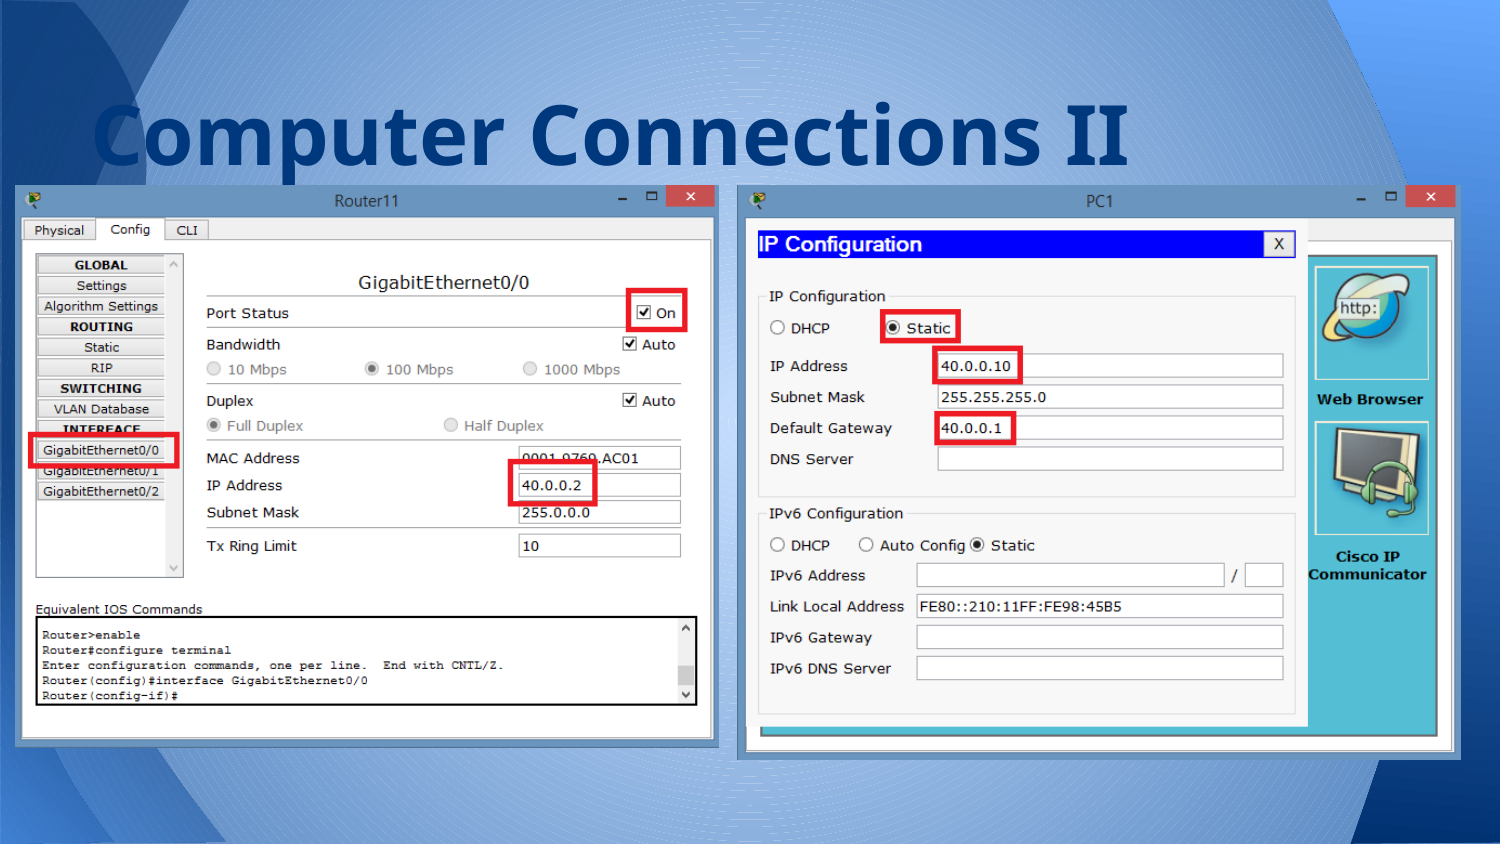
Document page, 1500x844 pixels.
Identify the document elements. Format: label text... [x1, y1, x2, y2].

title Computer Connections II [75, 33, 1425, 197]
picture [15, 185, 719, 748]
picture [737, 185, 1461, 760]
